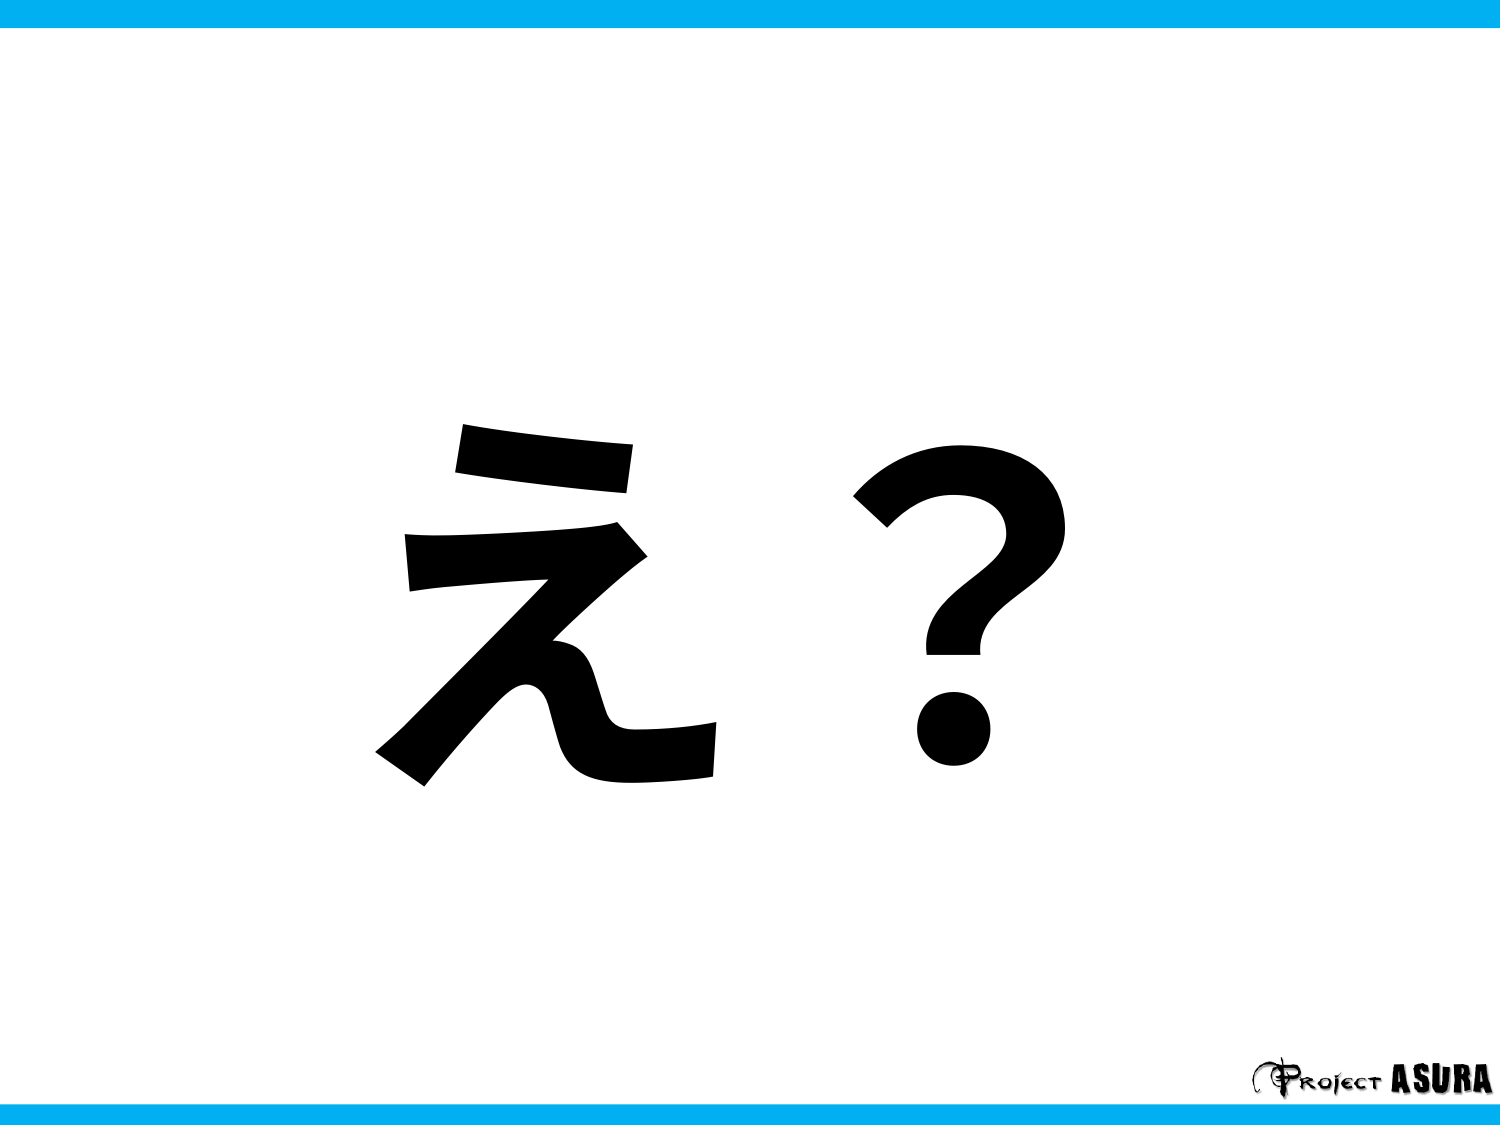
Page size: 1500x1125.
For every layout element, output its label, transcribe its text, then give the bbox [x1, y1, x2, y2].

picture [1244, 1050, 1500, 1103]
list え？ [75, 338, 1425, 1005]
